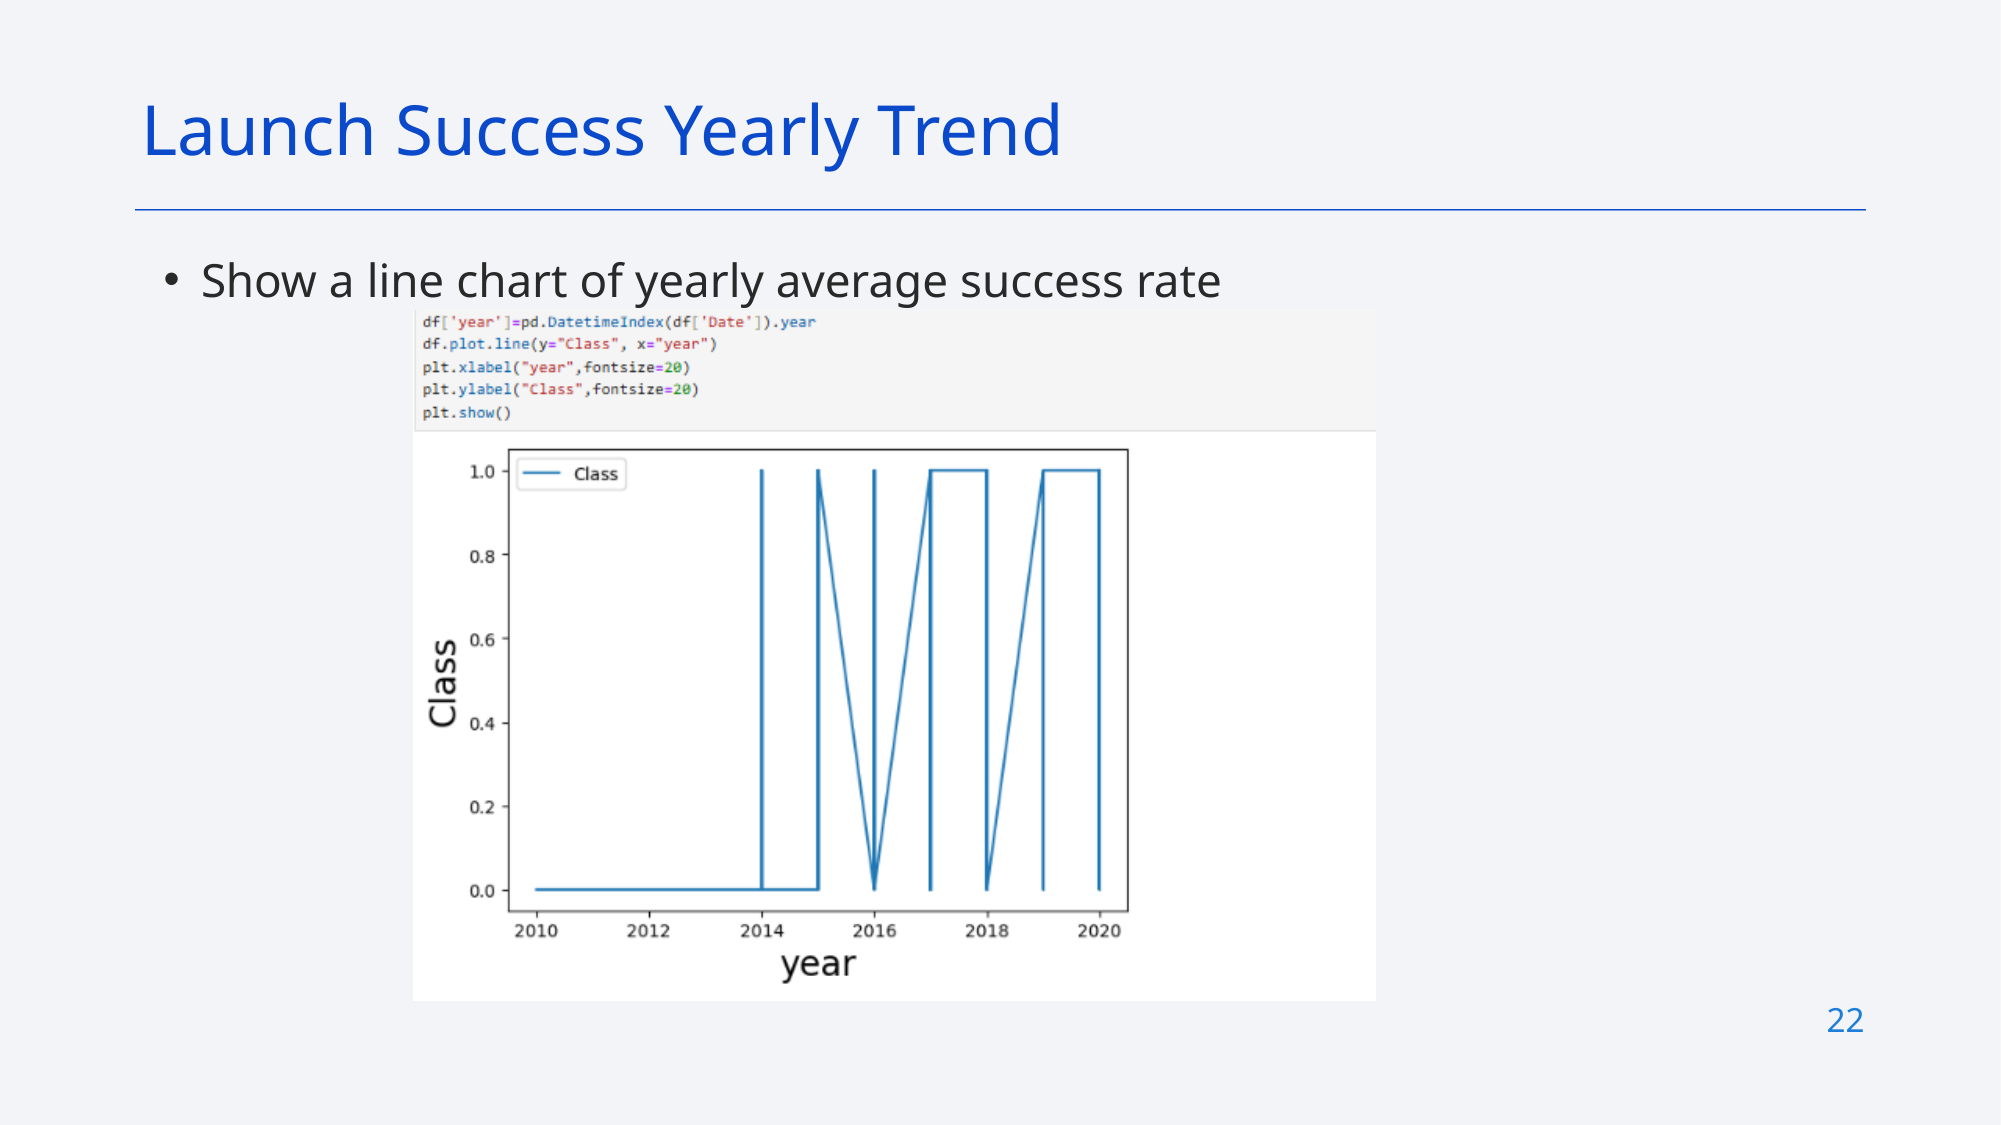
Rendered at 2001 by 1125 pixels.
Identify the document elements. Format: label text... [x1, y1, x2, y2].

list Show a line chart of yearly average success rate [148, 243, 1854, 349]
slide_number 22 [1429, 988, 1880, 1055]
text_box Launch Success Yearly Trend [126, 88, 1852, 179]
picture [0, 0, 2001, 1125]
